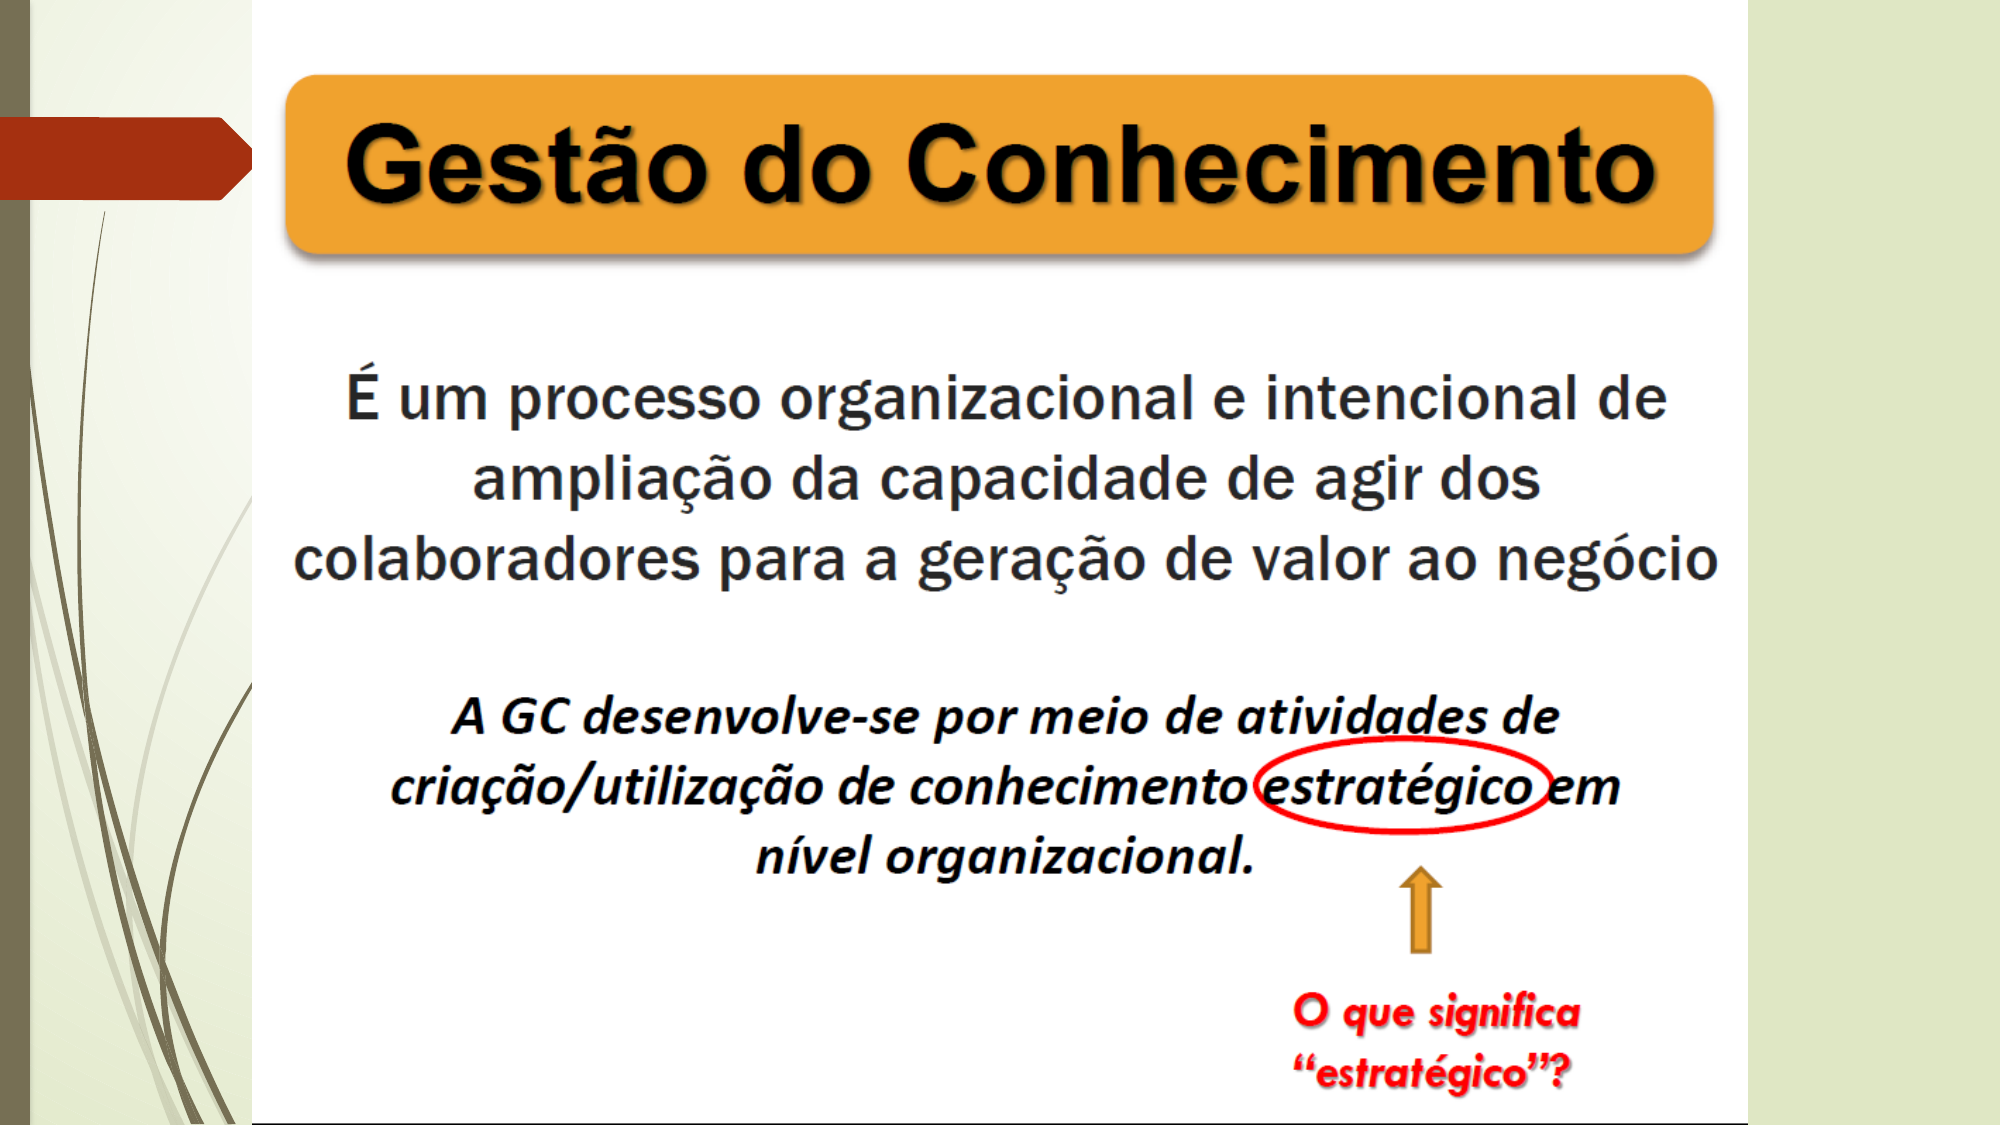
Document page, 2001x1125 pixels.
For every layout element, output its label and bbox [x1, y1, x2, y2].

picture [251, 0, 1749, 1125]
